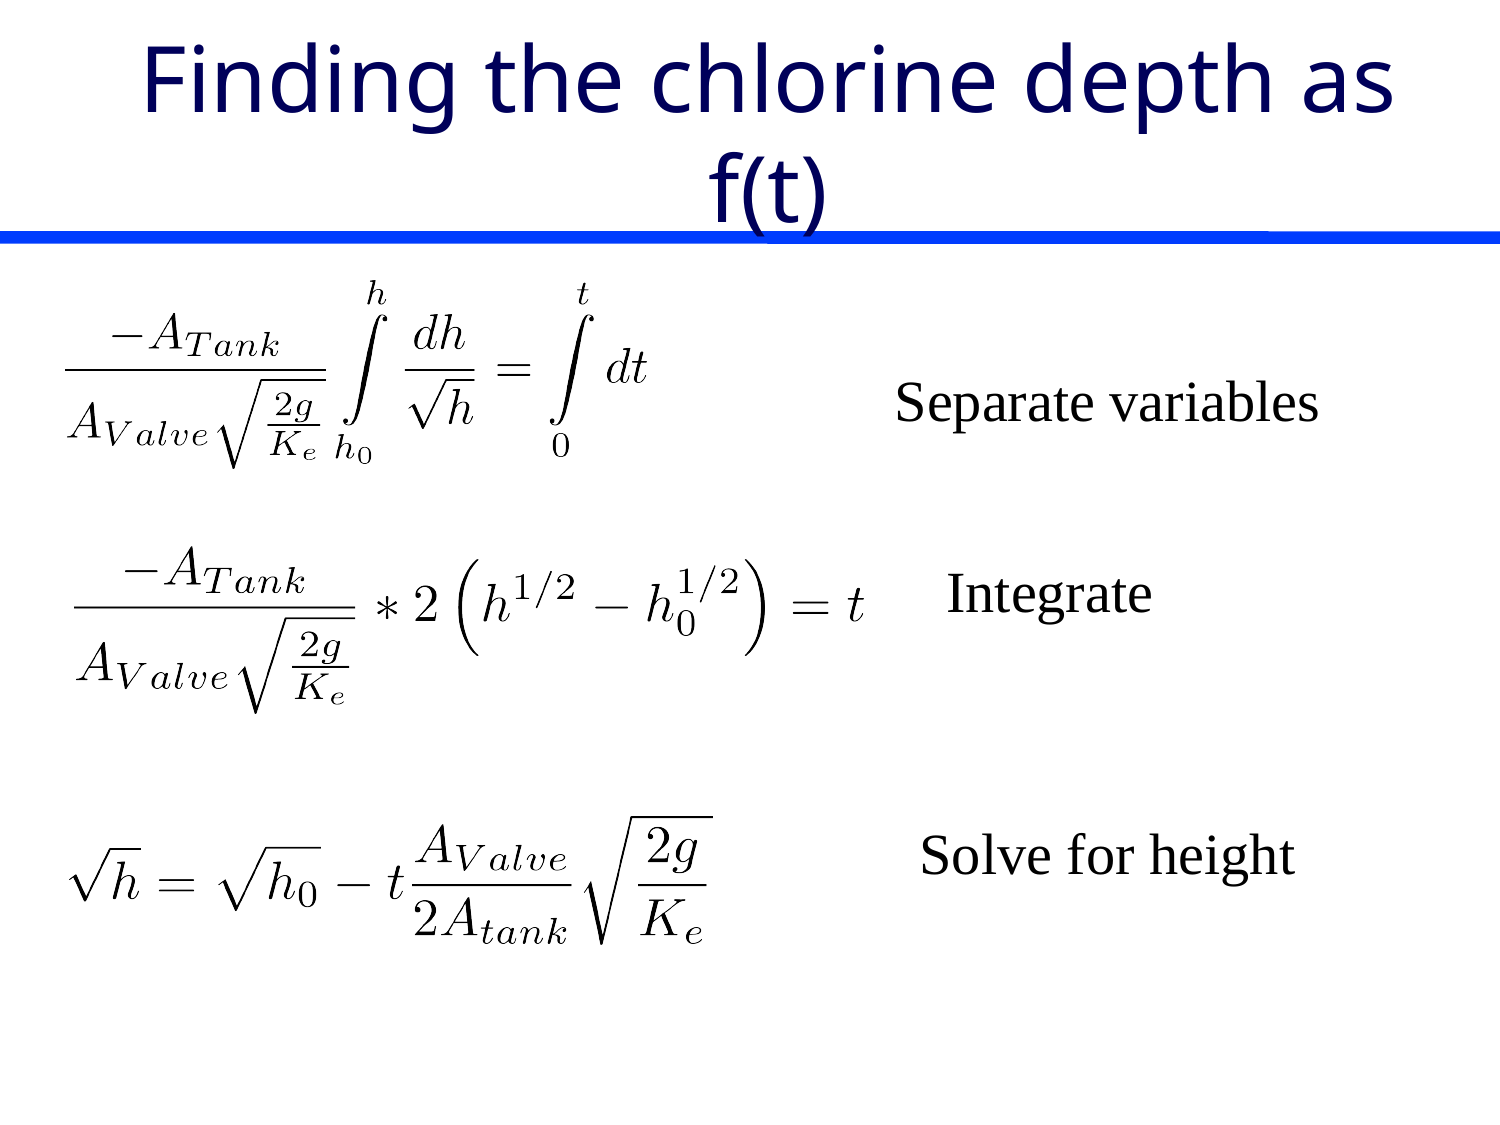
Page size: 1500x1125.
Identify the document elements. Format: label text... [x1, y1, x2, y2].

title Finding the chlorine depth as f(t) [75, 37, 1463, 225]
text_box Separate variables [880, 355, 1336, 441]
text_box Solve for height [904, 808, 1311, 894]
picture [64, 280, 647, 469]
text_box Integrate [931, 546, 1169, 632]
picture [69, 815, 713, 946]
picture [74, 546, 864, 715]
